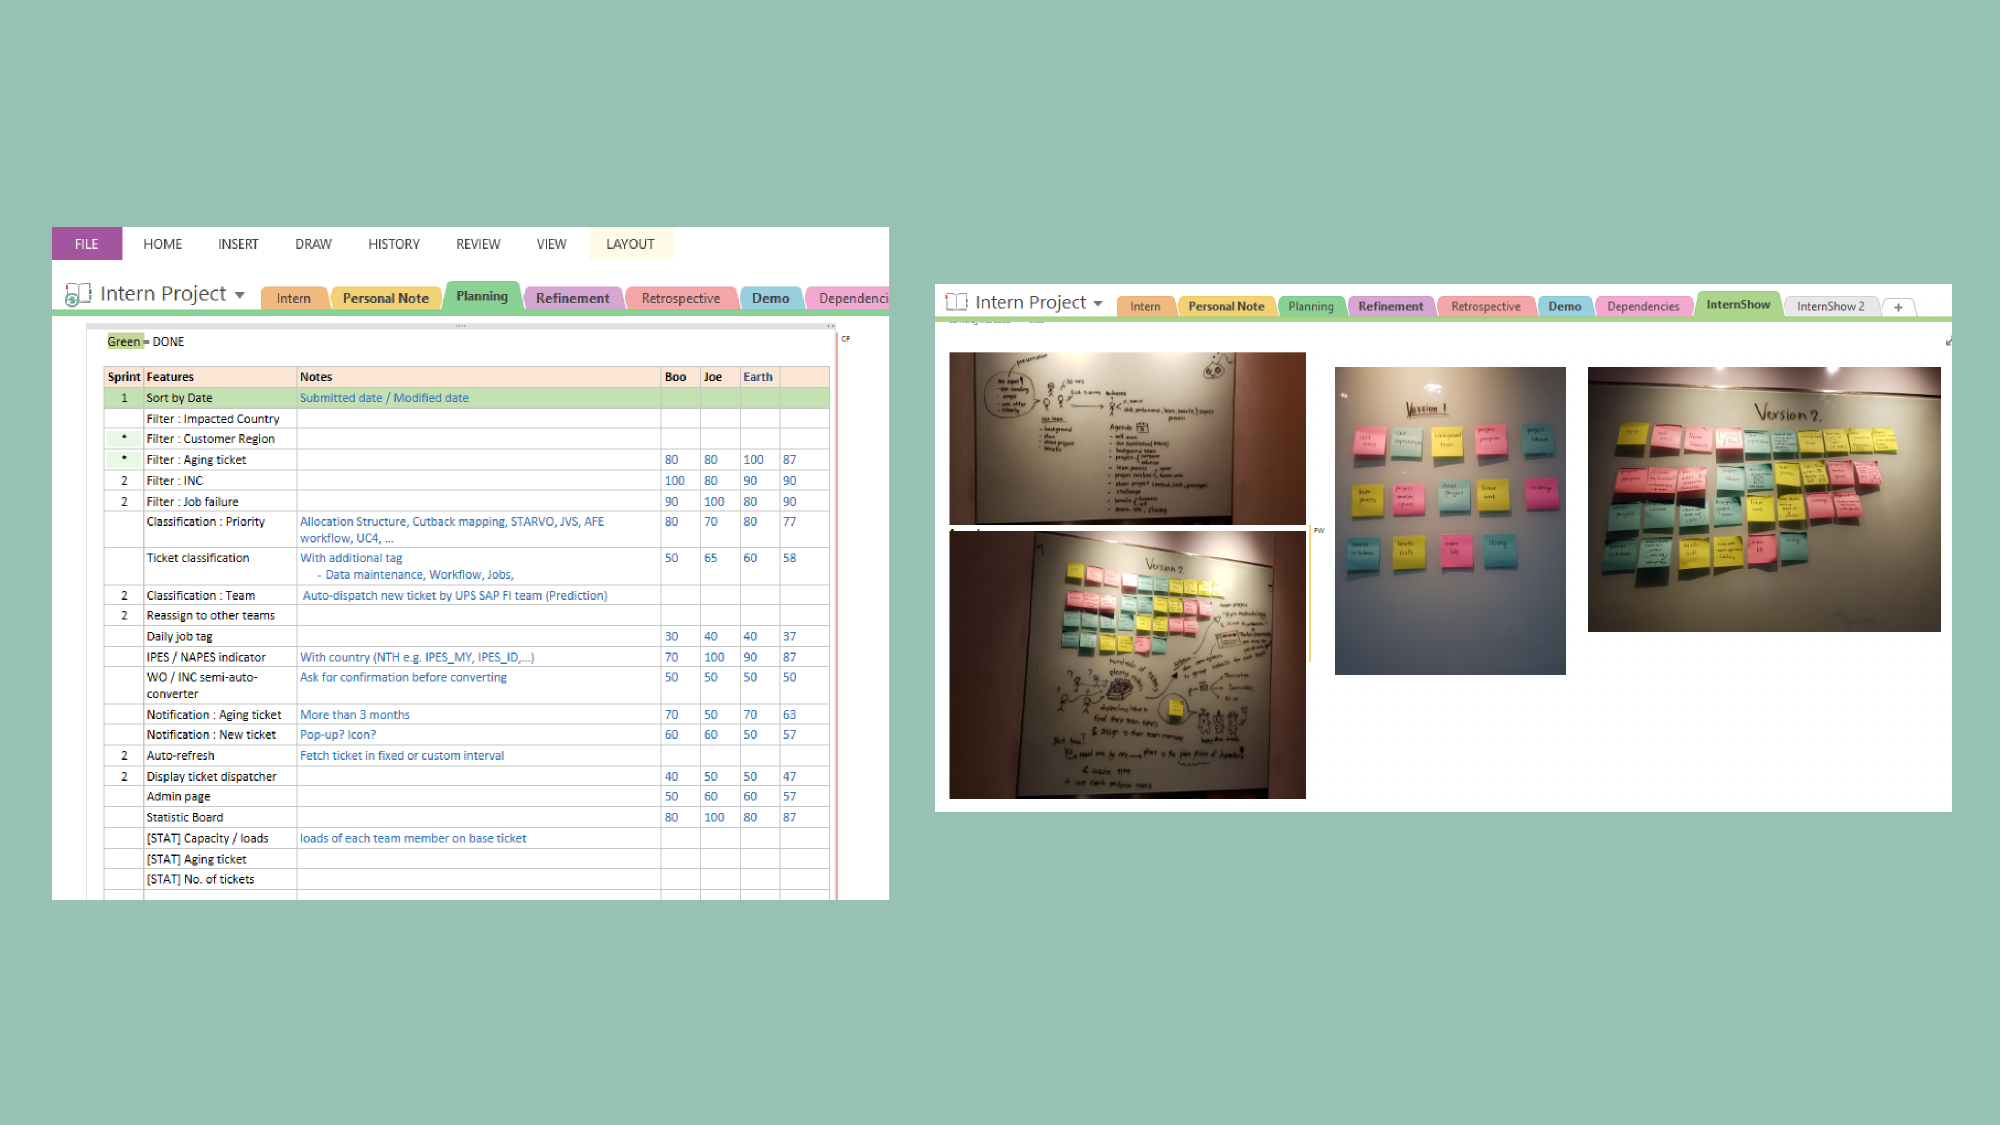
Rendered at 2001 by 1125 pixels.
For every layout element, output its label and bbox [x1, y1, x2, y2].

picture [52, 227, 890, 900]
picture [935, 284, 1952, 812]
